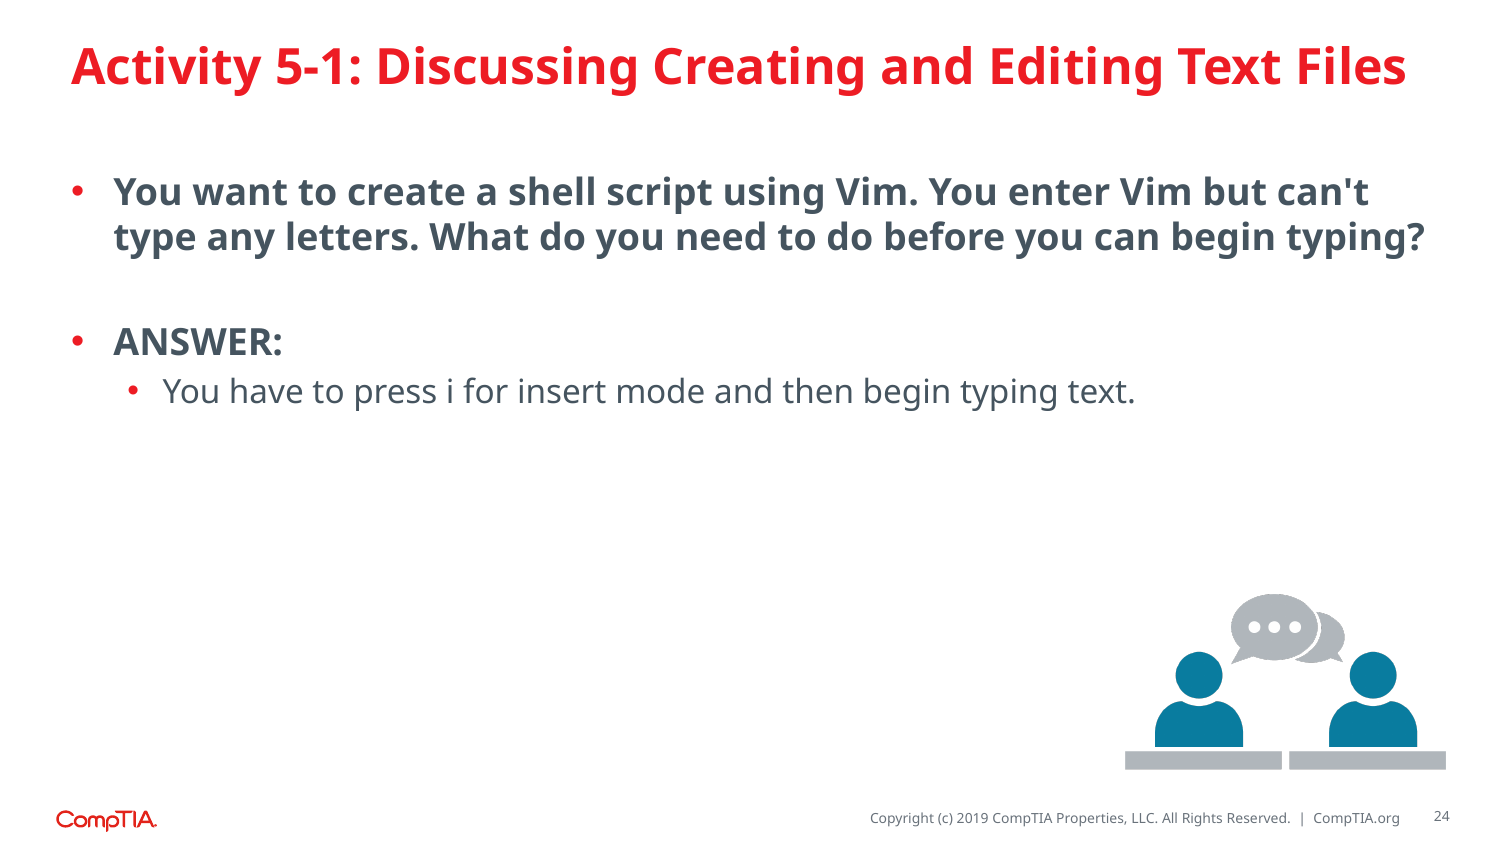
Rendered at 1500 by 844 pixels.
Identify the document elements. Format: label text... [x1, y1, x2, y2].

slide_number 24 [1407, 800, 1450, 835]
list You want to create a shell script using Vim. You enter Vim but can't type any letters. What do you need to do before you can begin typing? ANSWER: You have to press i for insert mode and then begin typing text. [56, 160, 1444, 768]
title Activity 5-1: Discussing Creating and Editing Text Files [56, 12, 1444, 117]
picture [1124, 593, 1446, 770]
